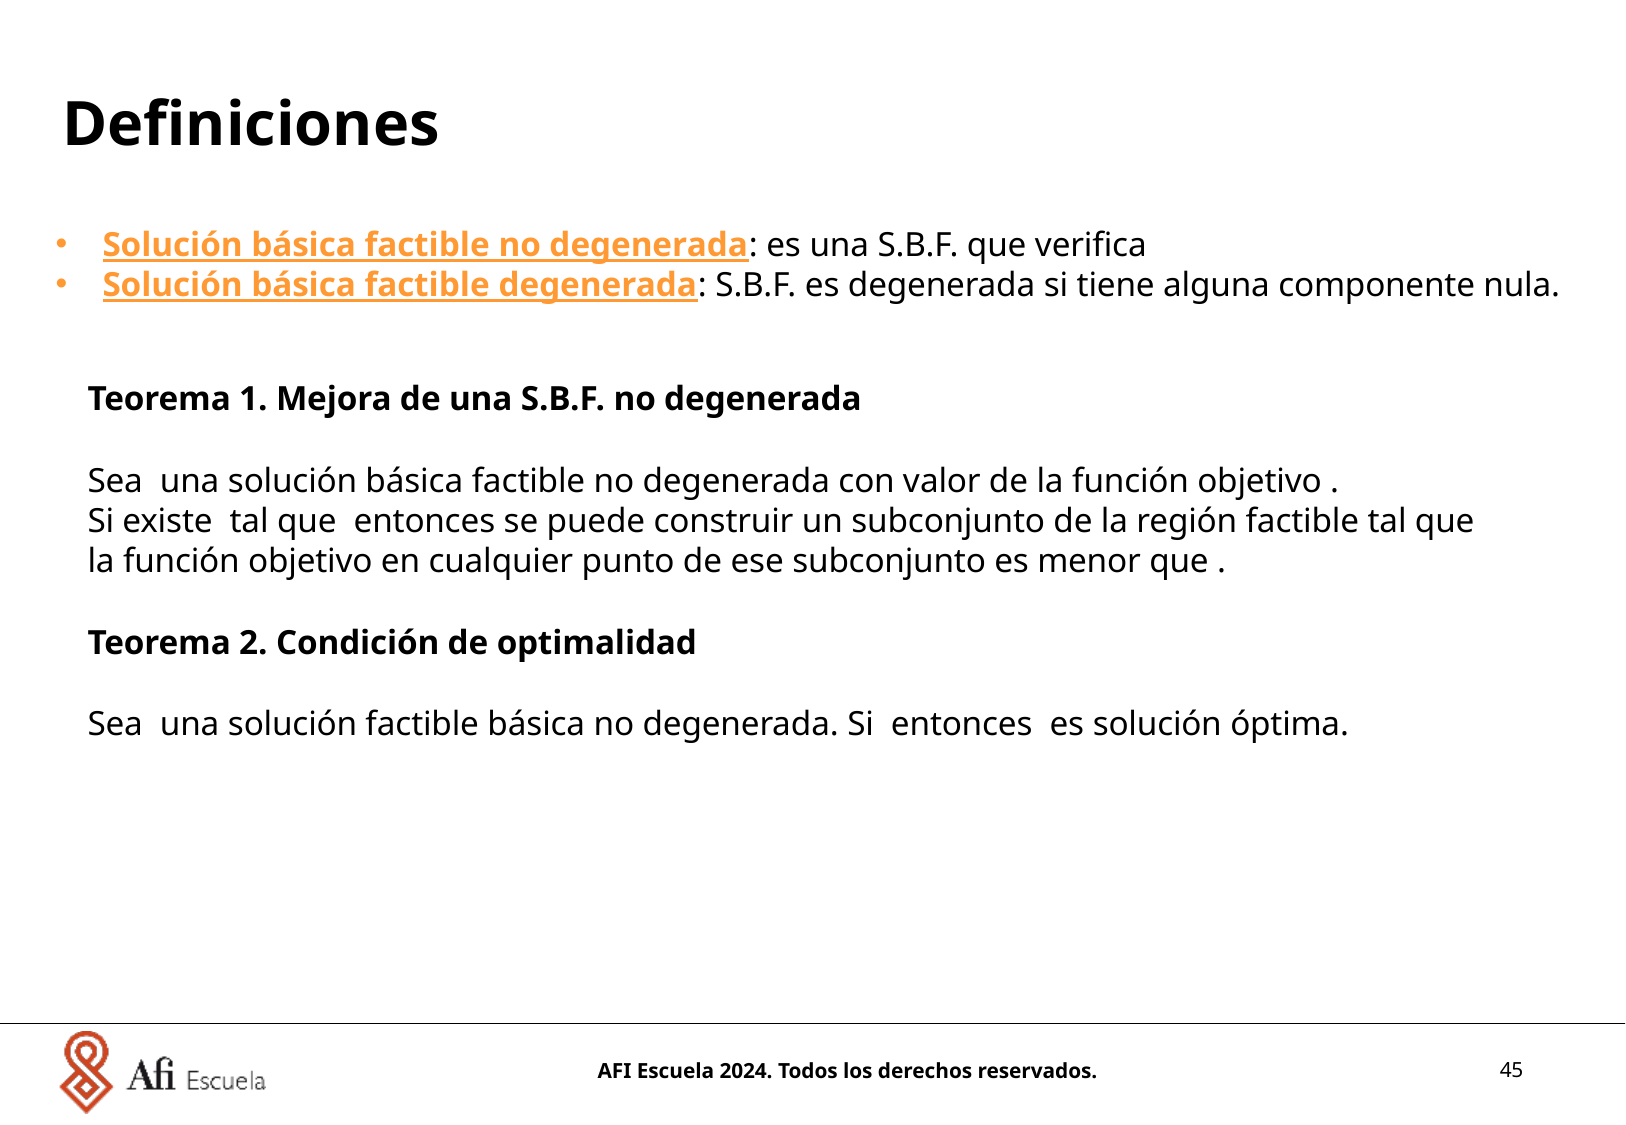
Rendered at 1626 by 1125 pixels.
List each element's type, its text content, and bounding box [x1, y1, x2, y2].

picture [59, 1031, 266, 1114]
slide_number 45 [1367, 1049, 1539, 1092]
footer AFI Escuela 2024. Todos los derechos reservados. [507, 1043, 1188, 1098]
list Definiciones [47, 76, 1415, 172]
